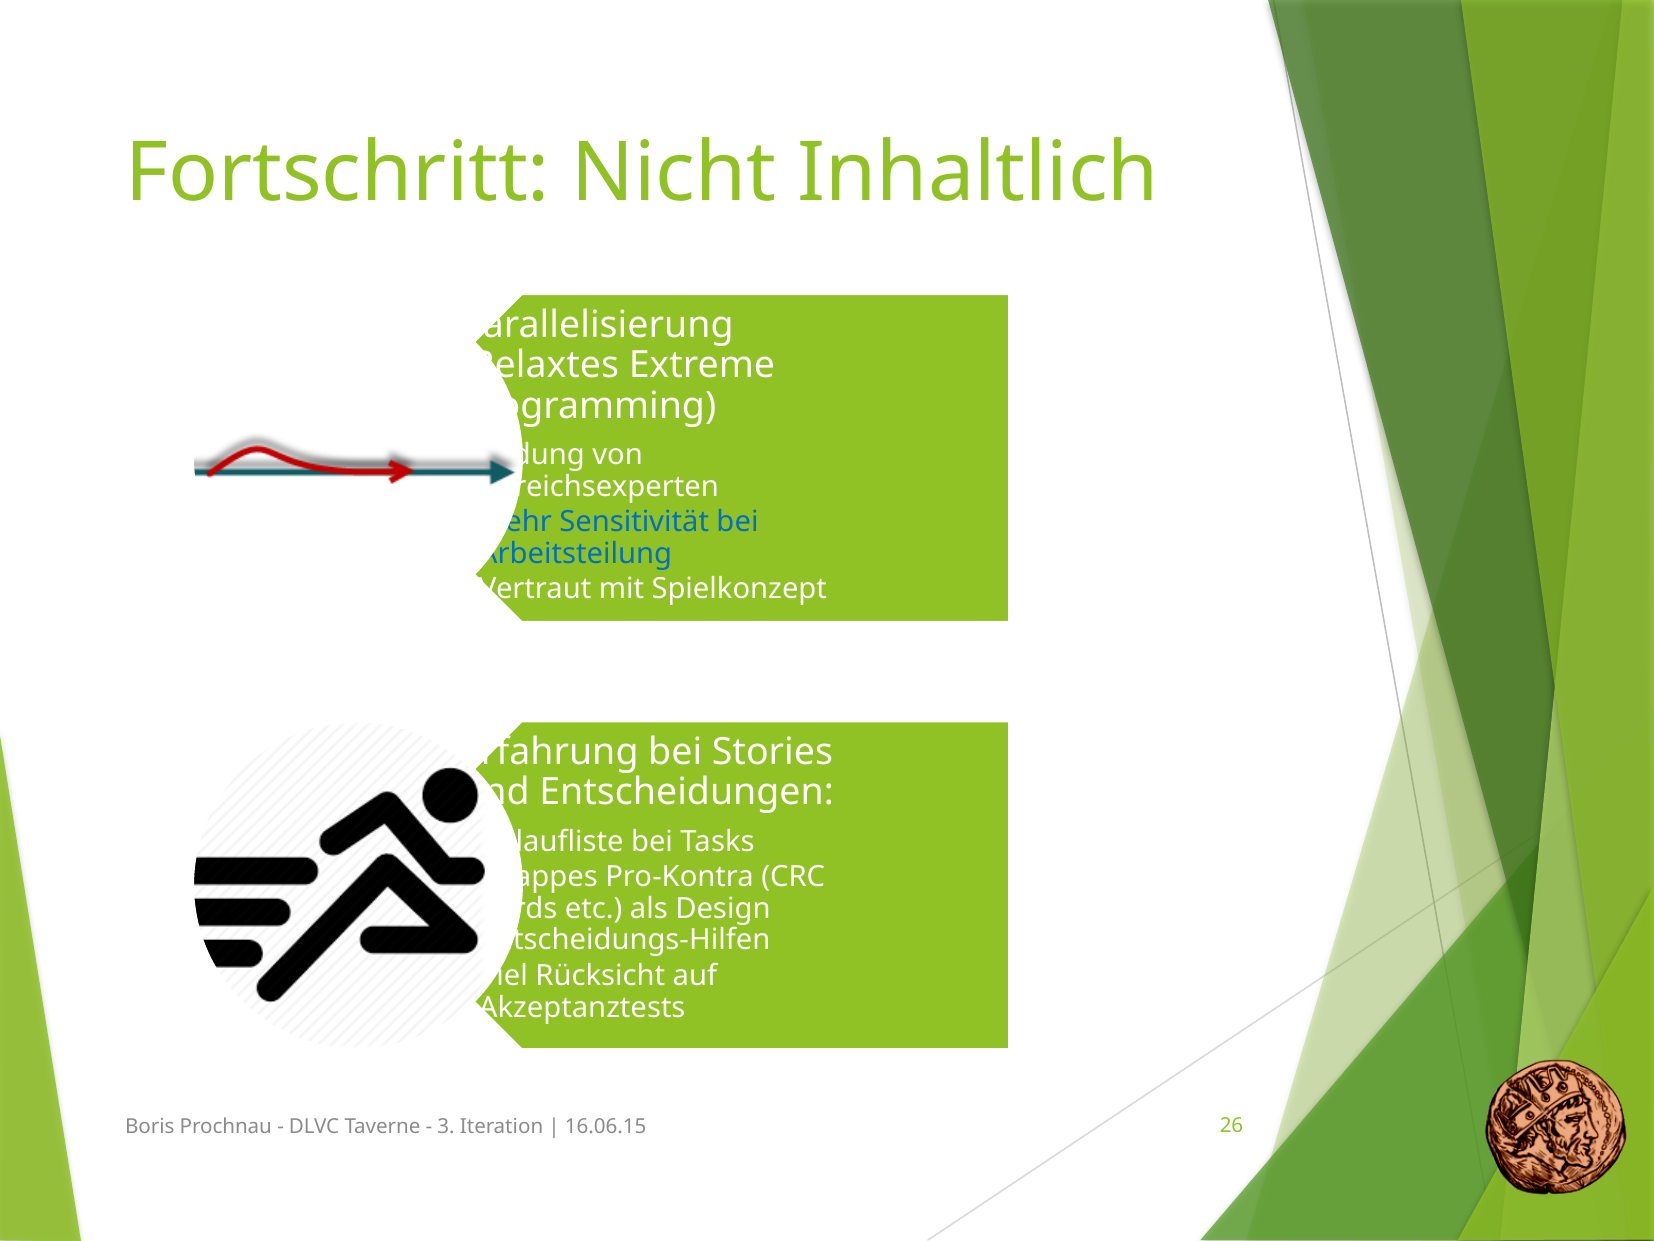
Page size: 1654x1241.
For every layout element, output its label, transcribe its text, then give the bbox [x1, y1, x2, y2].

title Fortschritt: Nicht Inhaltlich [110, 110, 1259, 350]
picture [1483, 1054, 1631, 1197]
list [109, 291, 1093, 1052]
footer Boris Prochnau - DLVC Taverne - 3. Iteration | 16.06.15 [110, 1092, 947, 1159]
slide_number 26 [1165, 1092, 1259, 1159]
